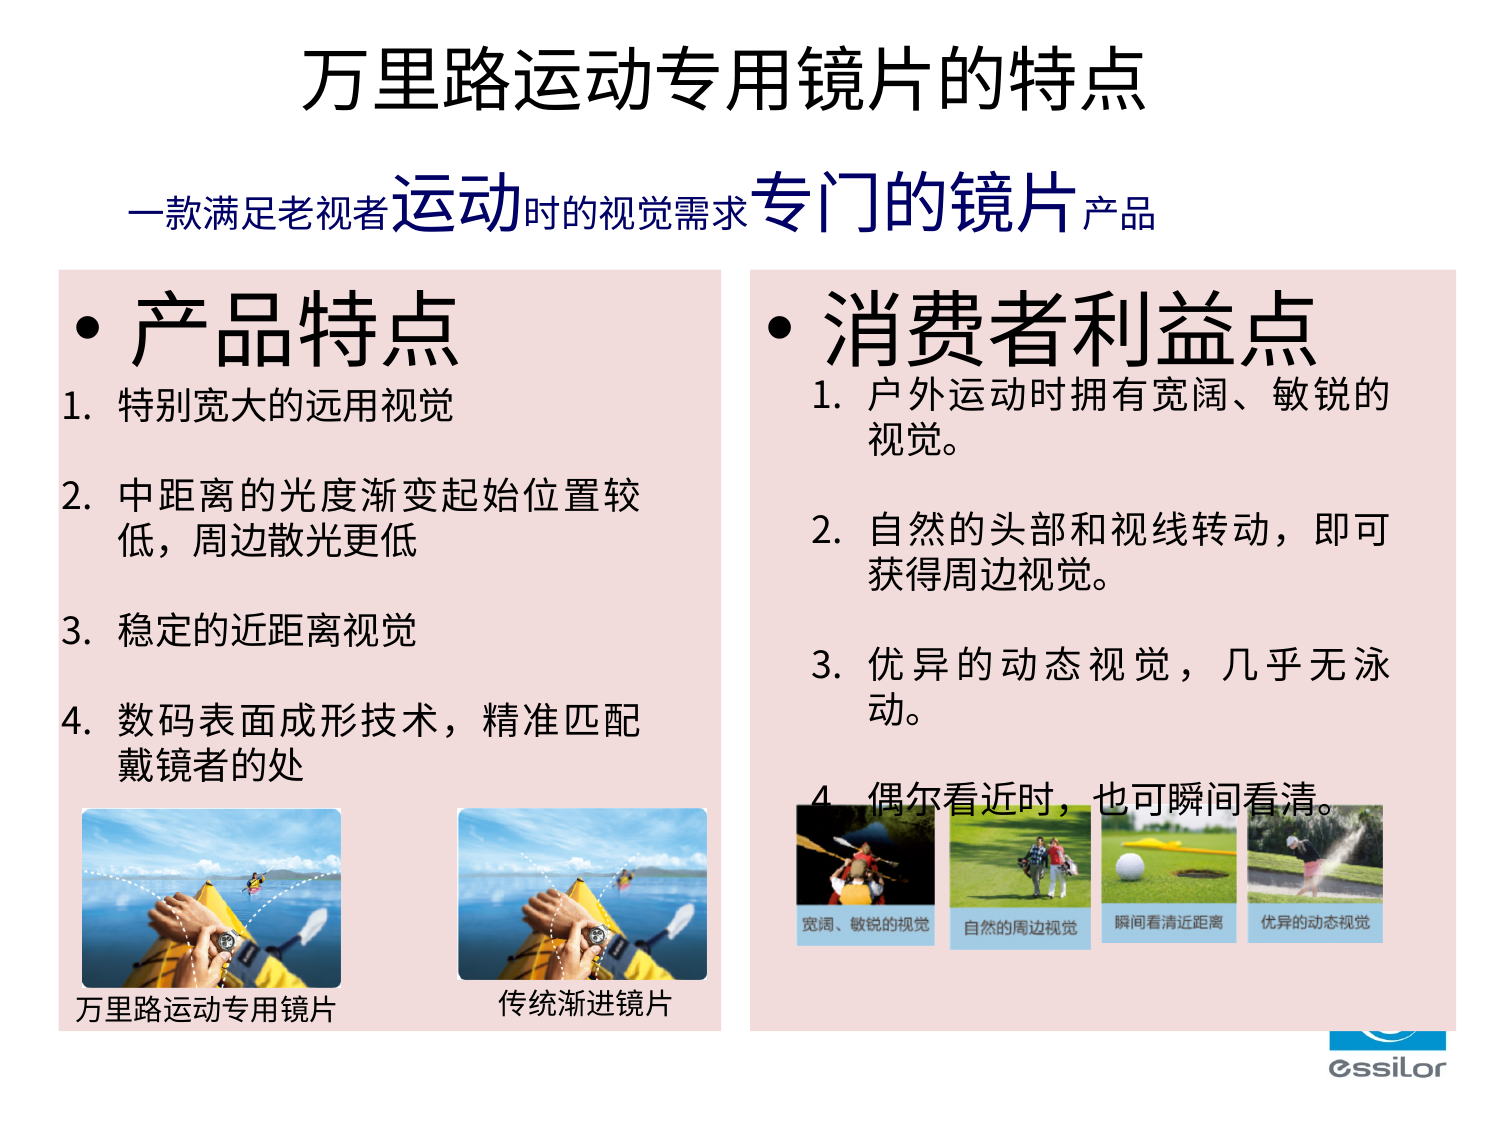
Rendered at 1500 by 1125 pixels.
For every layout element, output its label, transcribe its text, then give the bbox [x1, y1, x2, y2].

picture [948, 804, 1092, 950]
list 产品特点 [58, 269, 722, 1032]
text_box 传统渐进镜片 [484, 988, 690, 1028]
picture [1325, 1032, 1450, 1086]
picture [456, 808, 707, 980]
picture [1364, 1032, 1399, 1042]
picture [81, 808, 341, 988]
text_box 万里路运动专用镜片 [60, 984, 354, 1034]
picture [796, 804, 936, 946]
picture [1101, 804, 1238, 943]
title 万里路运动专用镜片的特点 [0, 27, 1450, 128]
picture [1247, 804, 1384, 943]
text_box 户外运动时拥有宽阔、敏锐的视觉。 自然的头部和视线转动，即可获得周边视觉。 优异的动态视觉，几乎无泳动。 偶尔看近时，也可瞬间看清。 [796, 363, 1407, 828]
text_box 一款满足老视者运动时的视觉需求专门的镜片产品 [113, 153, 1341, 249]
list 消费者利益点 [750, 269, 1457, 1032]
text_box 特别宽大的远用视觉 中距离的光度渐变起始位置较低，周边散光更低 稳定的近距离视觉 数码表面成形技术，精准匹配戴镜者的处 [46, 374, 657, 840]
